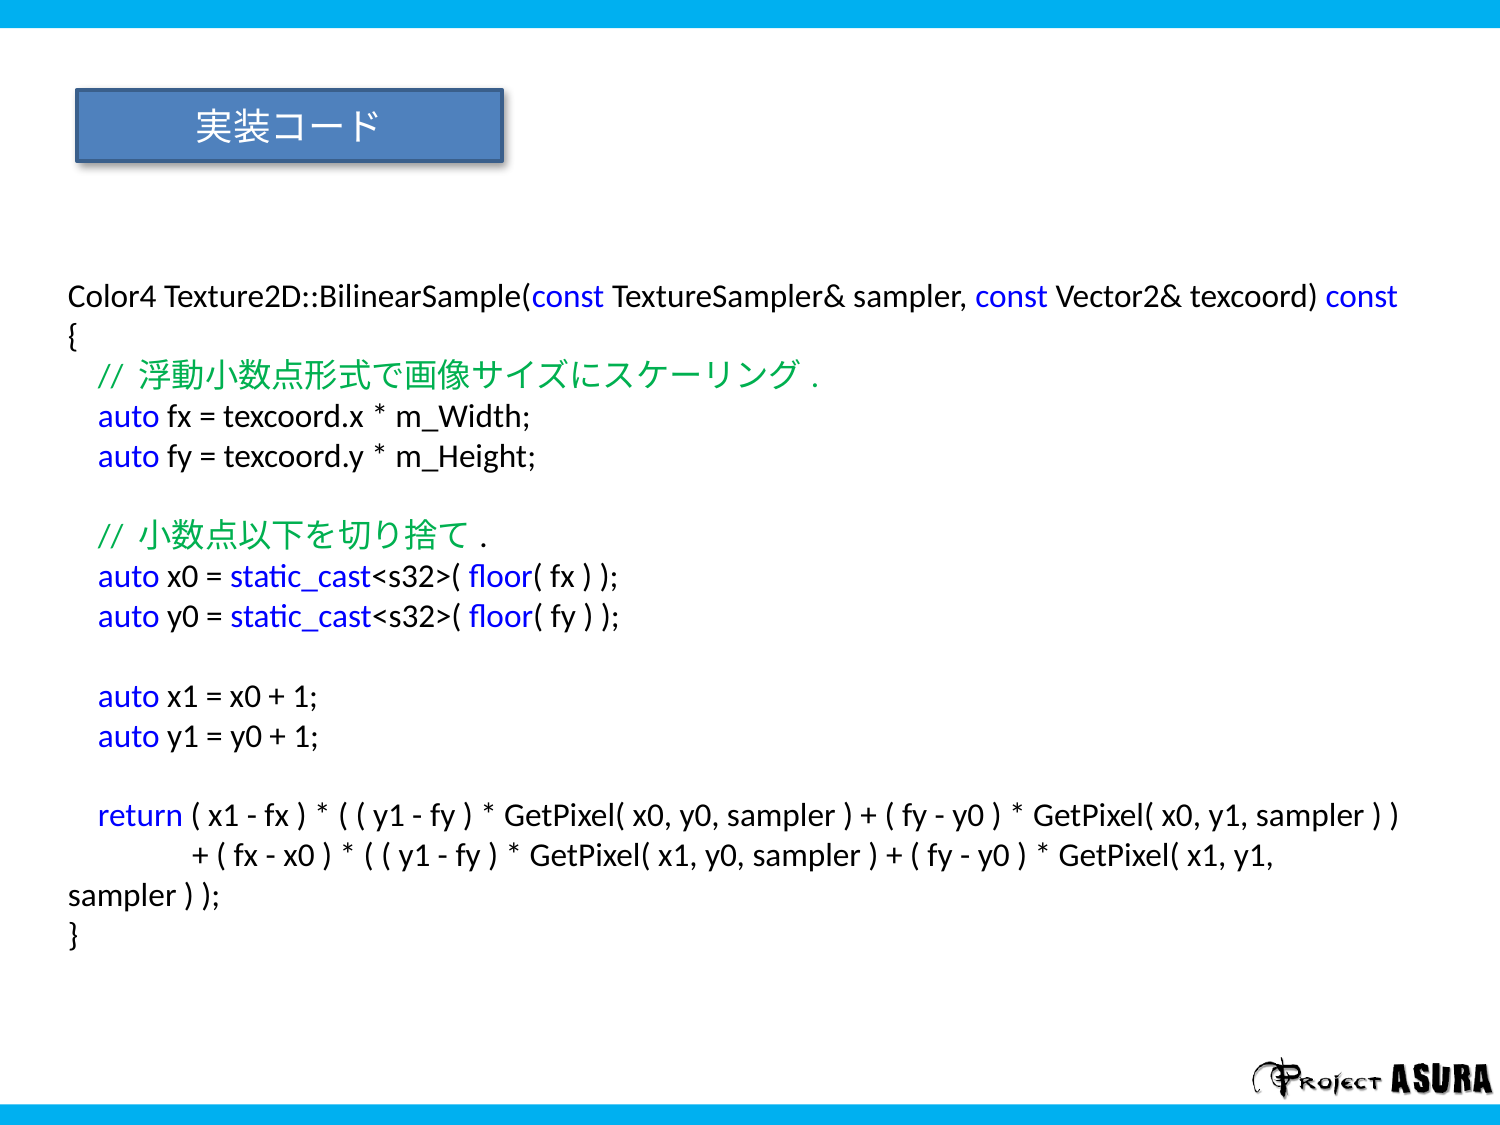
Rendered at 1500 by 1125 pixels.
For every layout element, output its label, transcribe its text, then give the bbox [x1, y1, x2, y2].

text_box 実装コード [75, 88, 504, 163]
text_box Color4 Texture2D::BilinearSample(const TextureSampler& sampler, const Vector2& texcoord) const { // 浮動小数点形式で画像サイズにスケーリング. auto fx = texcoord.x * m_Width; auto fy = texcoord.y * m_Height; // 小数点以下を切り捨て. auto x0 = static_cast<s32>( floor( fx ) ); auto y0 = static_cast<s32>( floor( fy ) ); auto x1 = x0 + 1; auto y1 = y0 + 1; return ( x1 - fx ) * ( ( y1 - fy ) * GetPixel( x0, y0, sampler ) + ( fy - y0 ) * GetPixel( x0, y1, sampler ) ) + ( fx - x0 ) * ( ( y1 - fy ) * GetPixel( x1, y0, sampler ) + ( fy - y0 ) * GetPixel( x1, y1, sampler ) ); } [53, 267, 1449, 961]
picture [1244, 1050, 1500, 1103]
